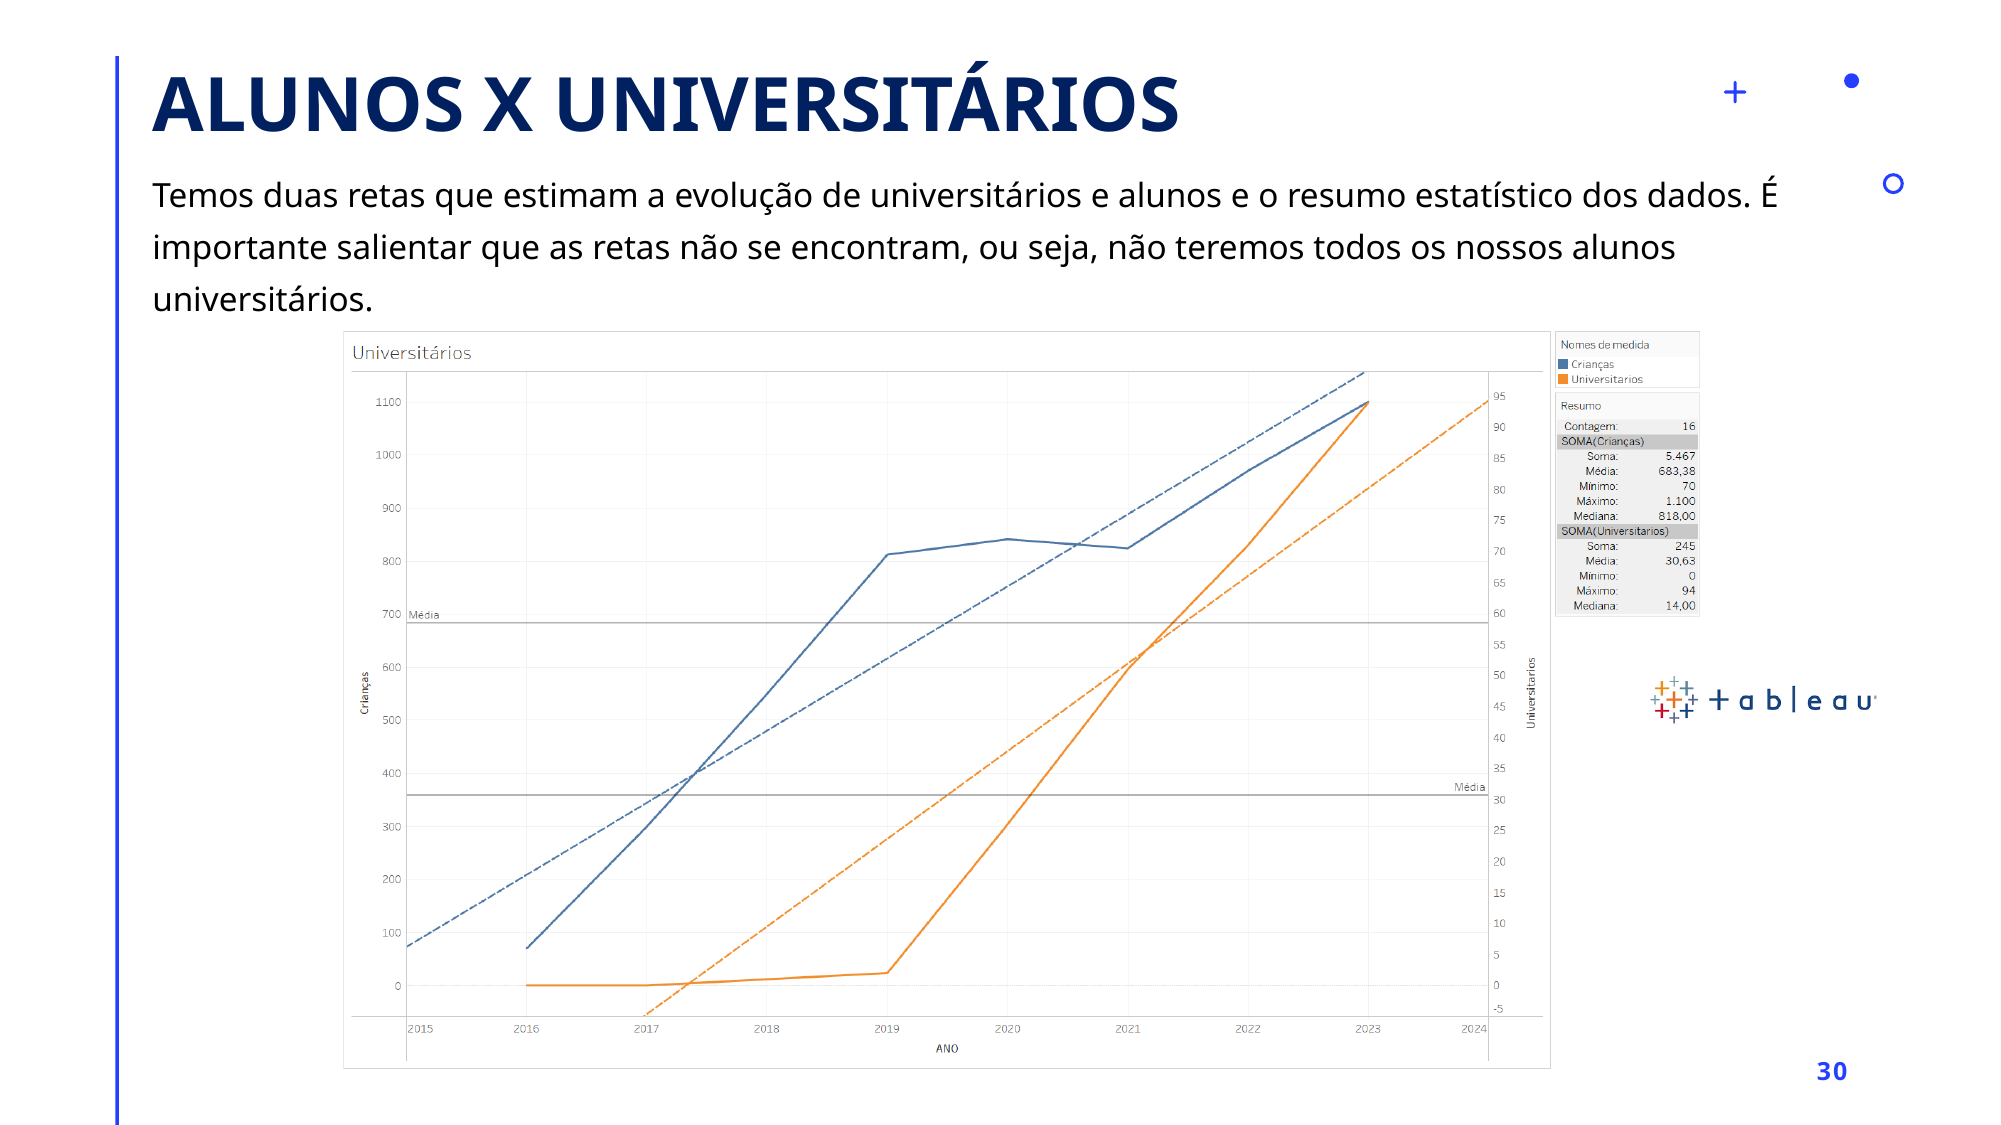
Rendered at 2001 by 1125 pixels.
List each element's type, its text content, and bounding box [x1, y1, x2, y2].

slide_number 30 [1412, 1042, 1863, 1103]
list Temos duas retas que estimam a evolução de universitários e alunos e o resumo estatístico dos dados. É importante salientar que as retas não se encontram, ou seja, não teremos todos os nossos alunos universitários. [137, 154, 1863, 749]
picture [339, 331, 1877, 1073]
title ALUNOS X UNIVERSITÁRIOS [137, 0, 1863, 154]
